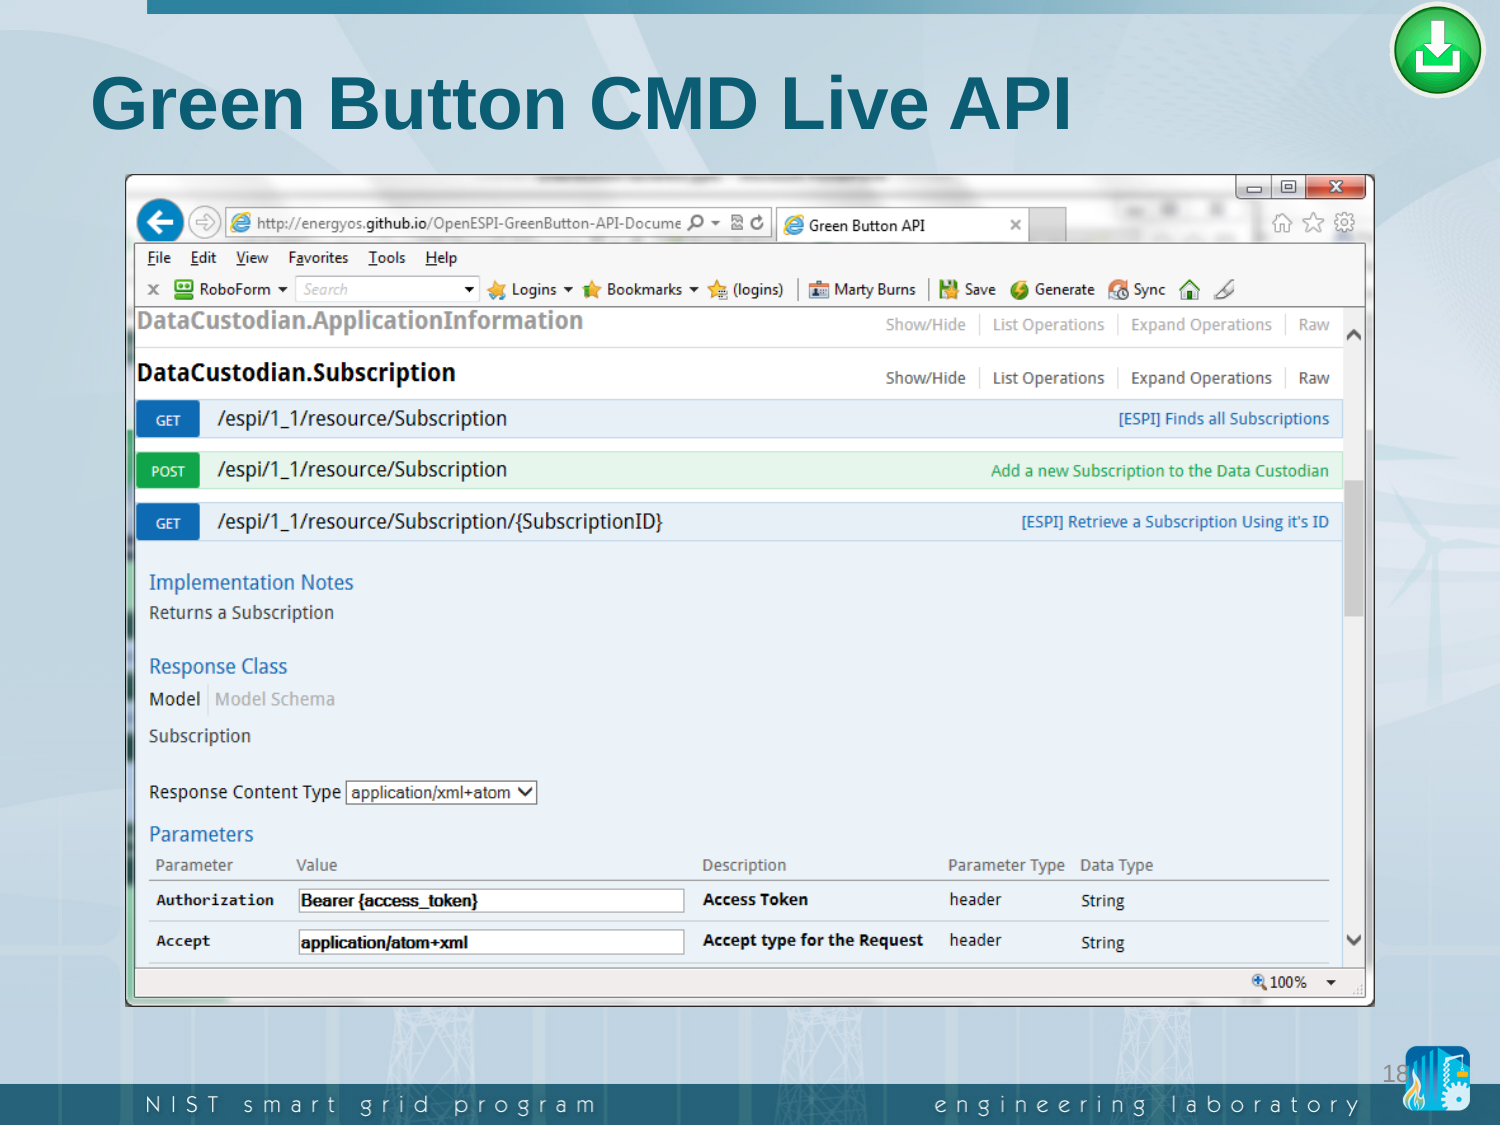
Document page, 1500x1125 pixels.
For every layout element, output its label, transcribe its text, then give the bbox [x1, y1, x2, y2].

title Green Button CMD Live API [75, 5, 1425, 193]
picture [0, 0, 1500, 1125]
slide_number 18 [1074, 1042, 1425, 1103]
